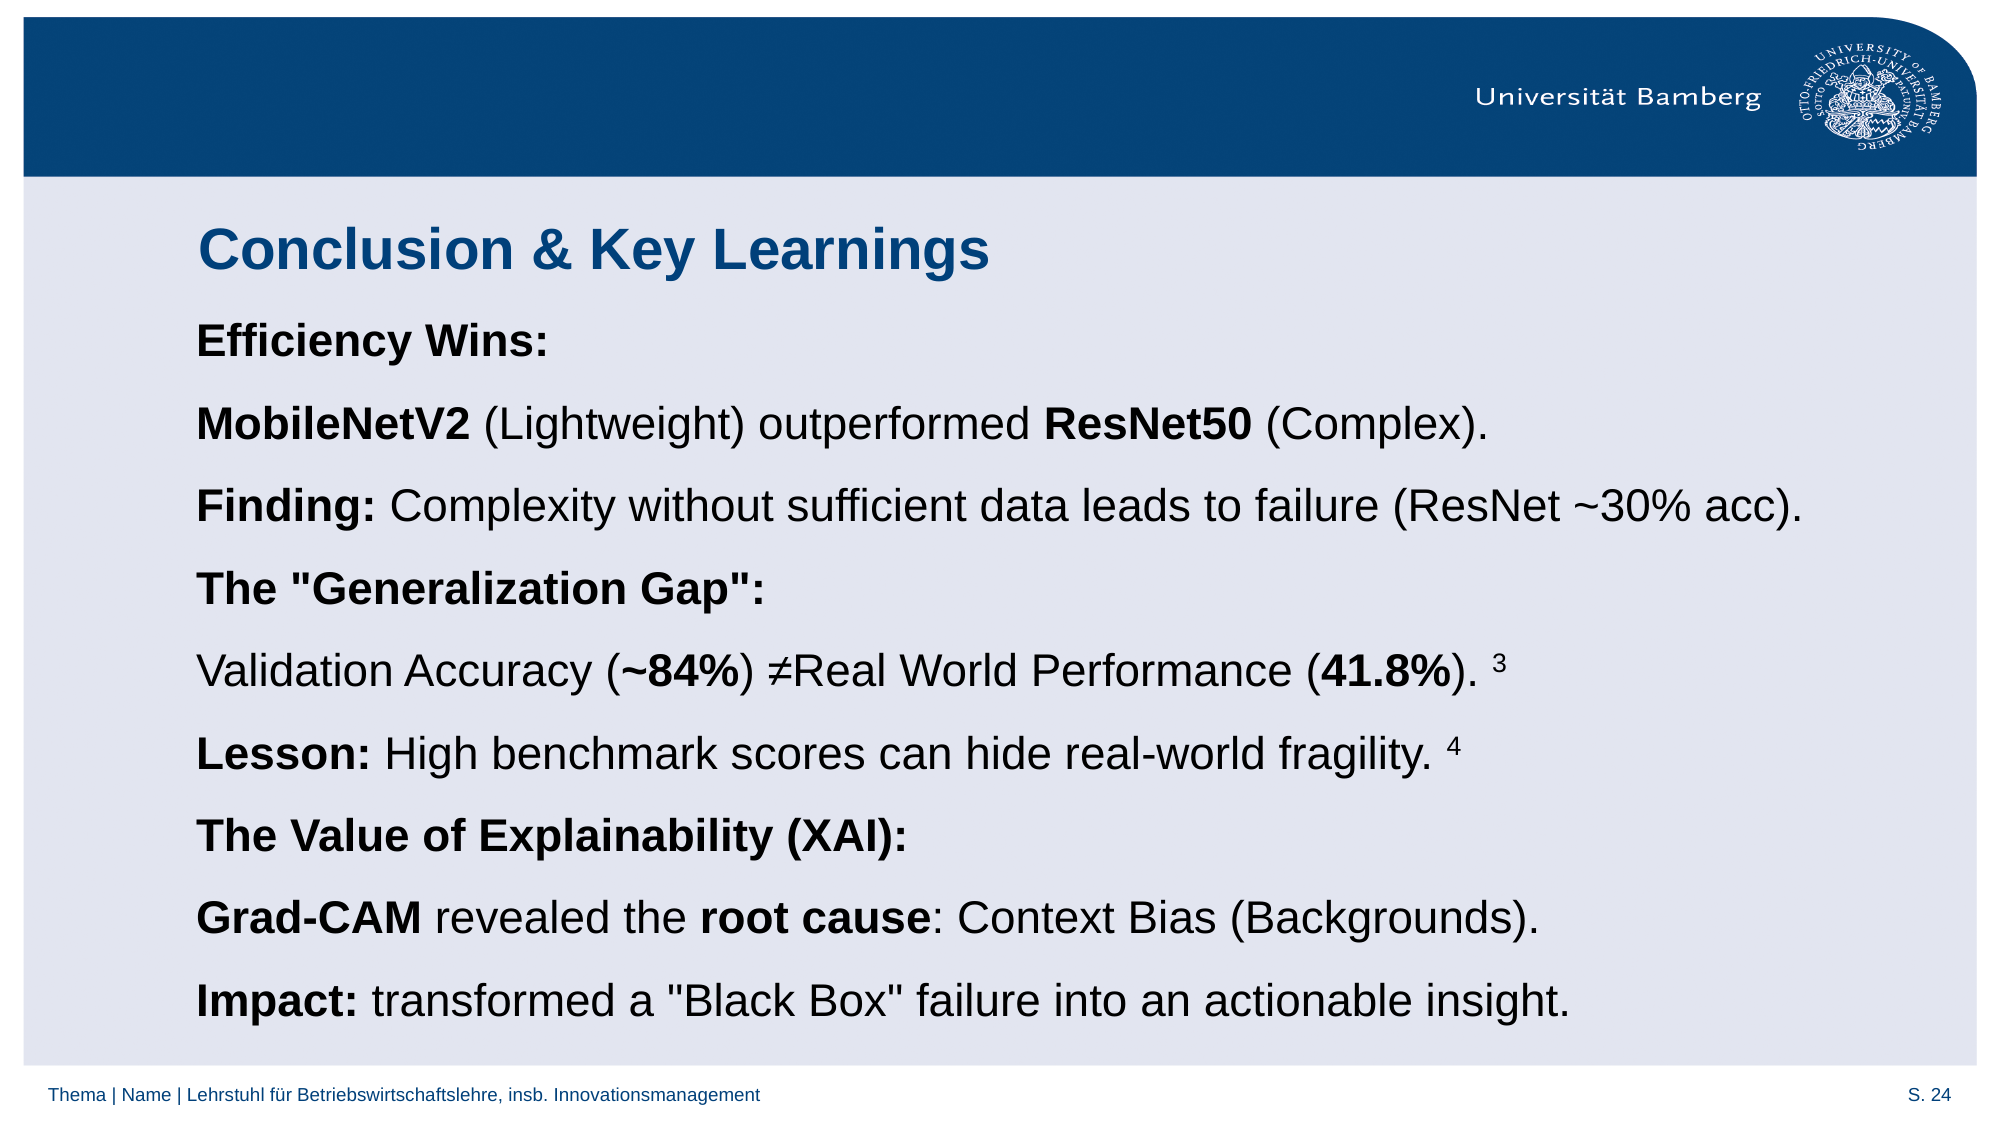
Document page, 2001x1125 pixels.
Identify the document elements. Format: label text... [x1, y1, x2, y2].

list Efficiency Wins: MobileNetV2 (Lightweight) outperformed ResNet50 (Complex). Finding: Complexity without sufficient data leads to failure (ResNet ~30% acc). The "Generalization Gap": Validation Accuracy (~84%) ≠Real World Performance (41.8%). 3 Lesson: High benchmark scores can hide real-world fragility. 4 The Value of Explainability (XAI): Grad-CAM revealed the root cause: Context Bias (Backgrounds). Impact: transformed a "Black Box" failure into an actionable insight. [181, 283, 1851, 1079]
picture [0, 0, 2000, 1125]
title Conclusion & Key Learnings [183, 187, 1817, 283]
